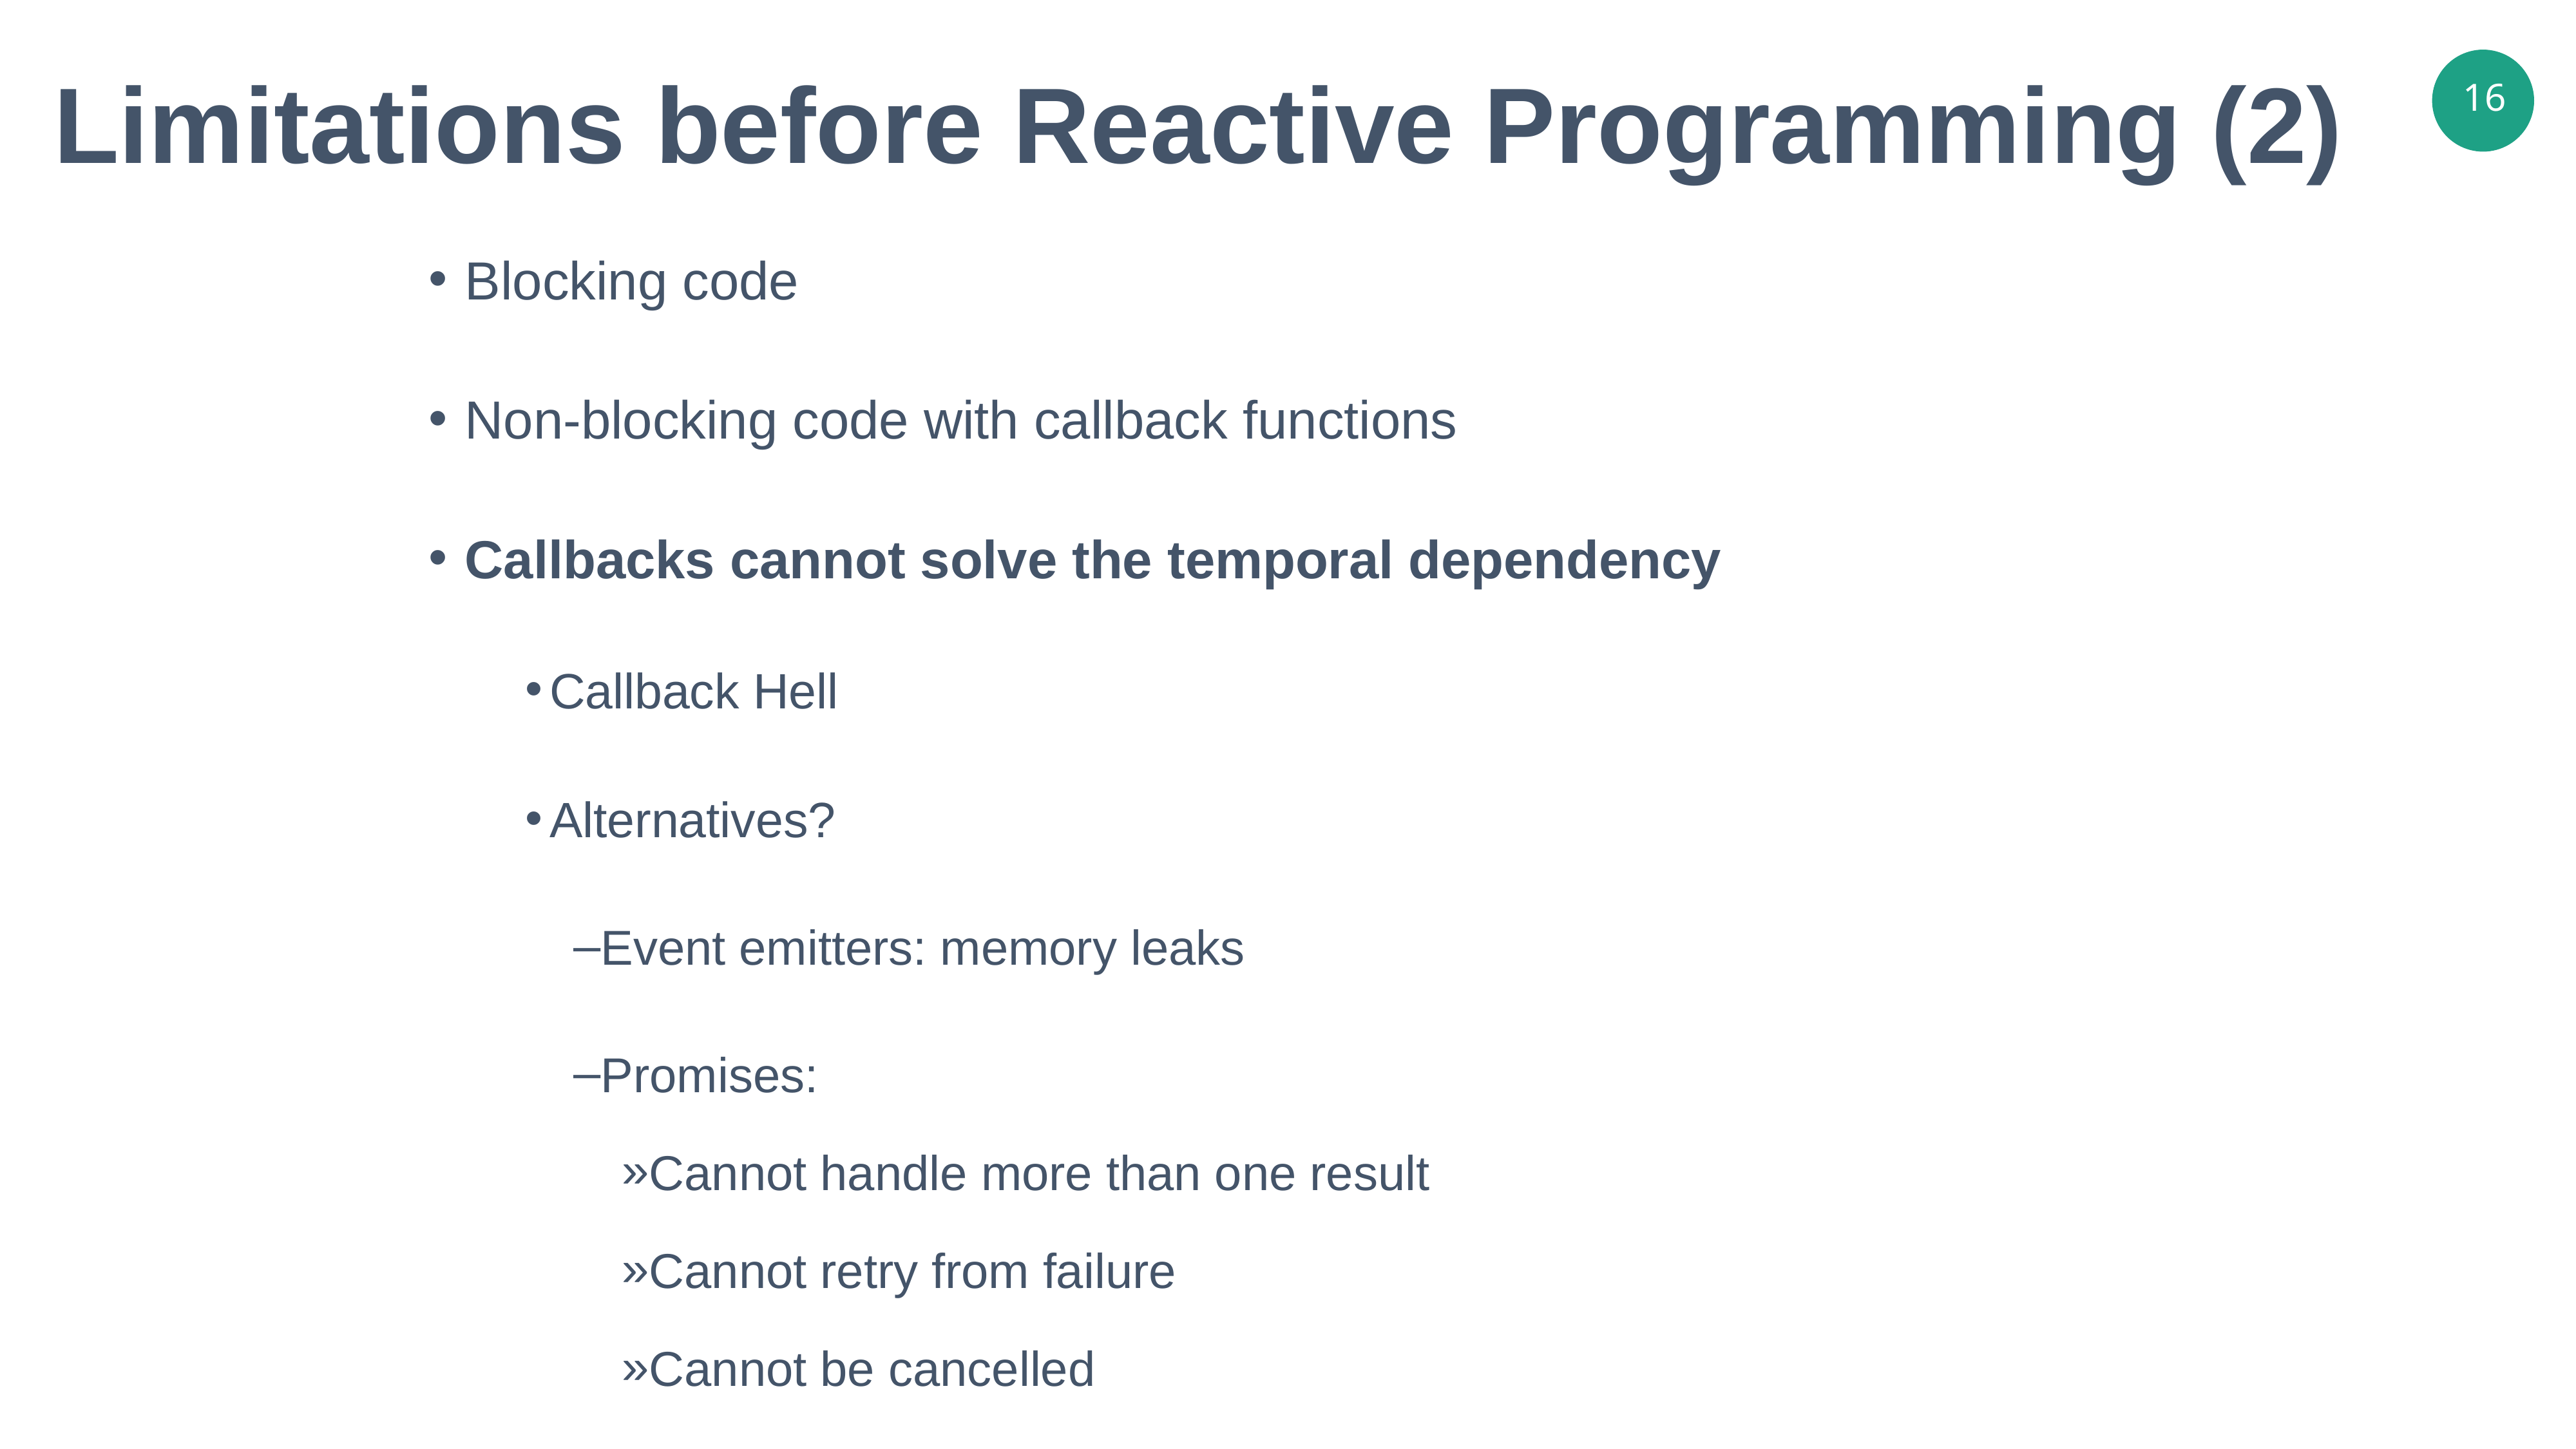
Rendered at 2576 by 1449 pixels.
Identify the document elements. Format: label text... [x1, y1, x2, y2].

text_box Blocking code Non-blocking code with callback functions Callbacks cannot solve the temporal dependency Callback Hell Alternatives? Event emitters: memory leaks Promises: Cannot handle more than one result Cannot retry from failure Cannot be cancelled [403, 168, 2576, 500]
text_box Limitations before Reactive Programming (2) [0, 51, 2399, 190]
